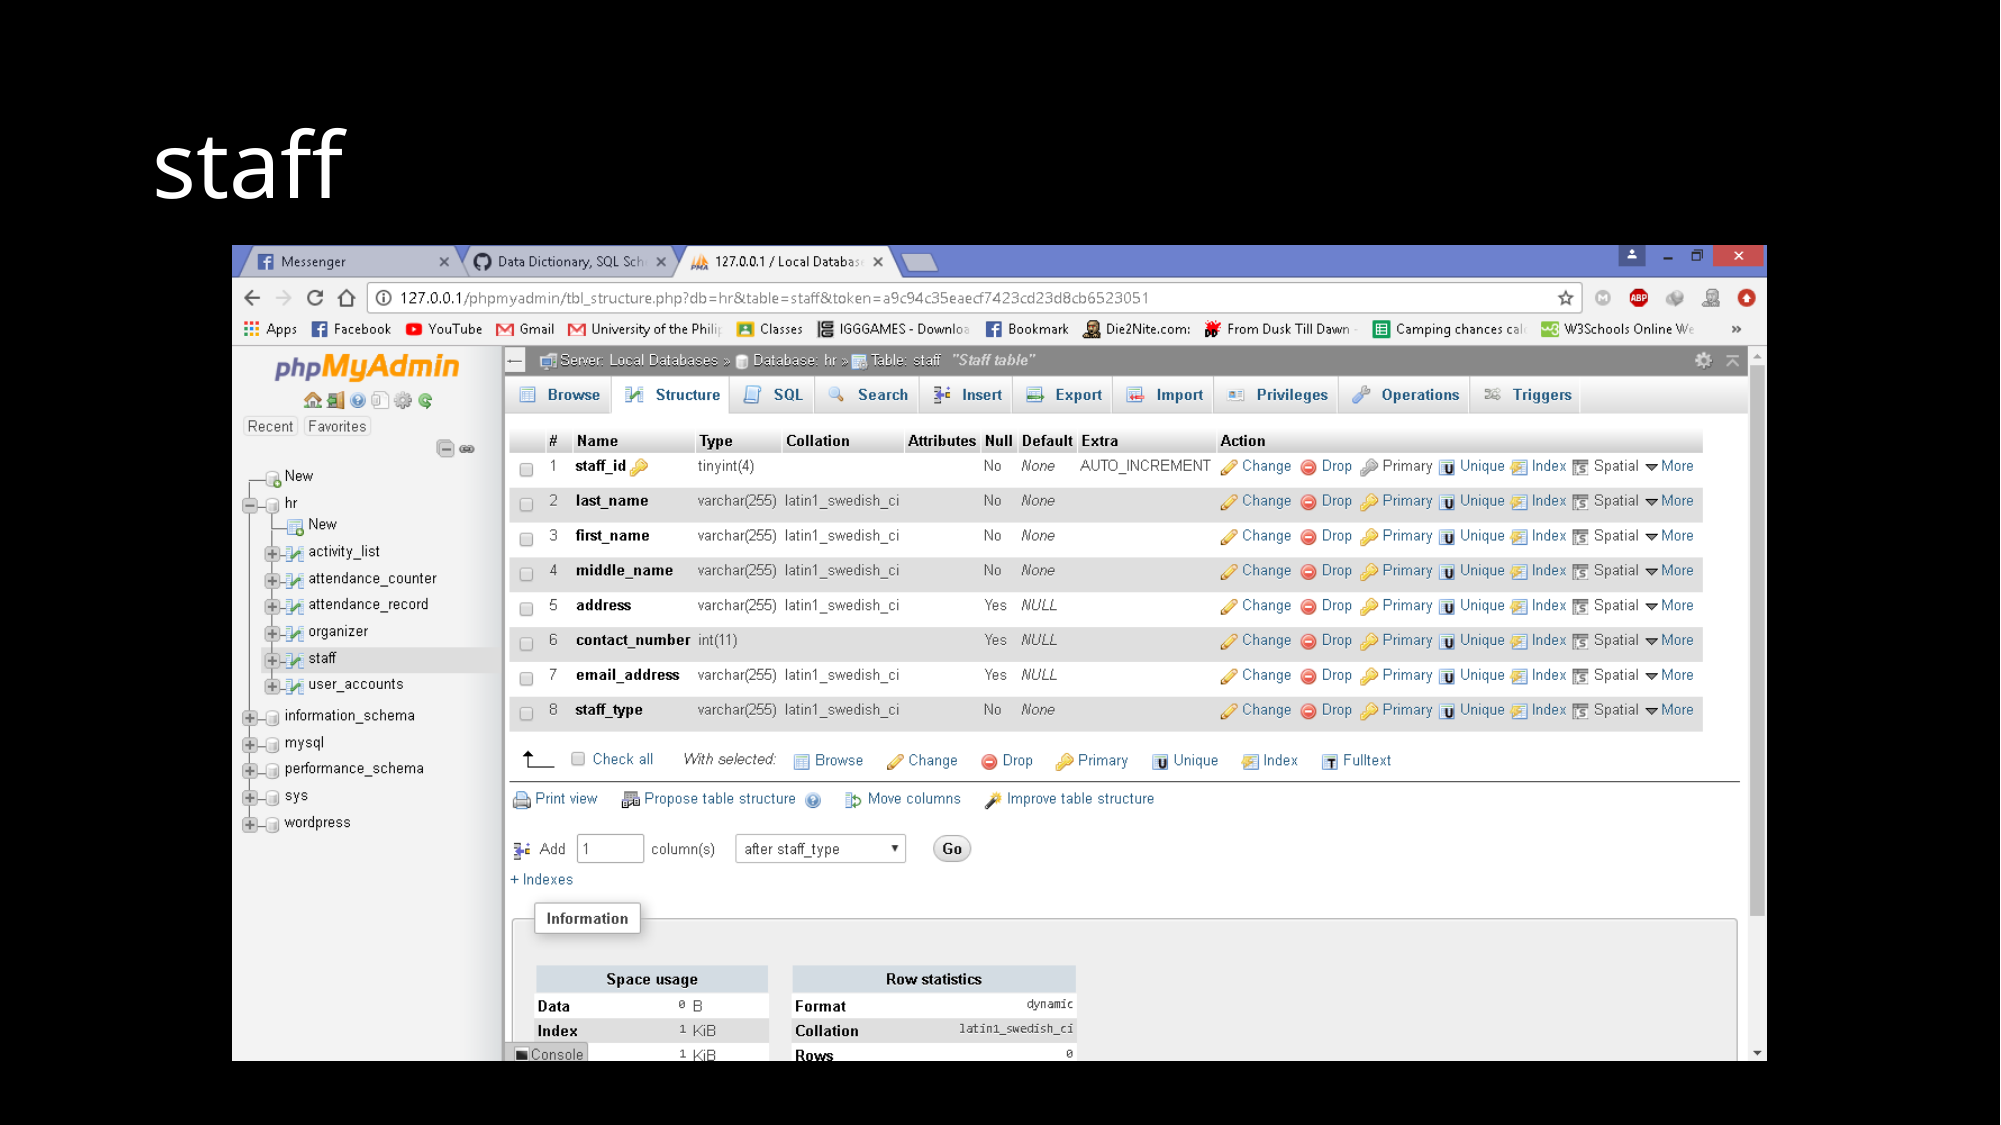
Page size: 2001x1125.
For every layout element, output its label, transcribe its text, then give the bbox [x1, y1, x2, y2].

title staff [137, 59, 1863, 278]
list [232, 245, 1767, 1061]
